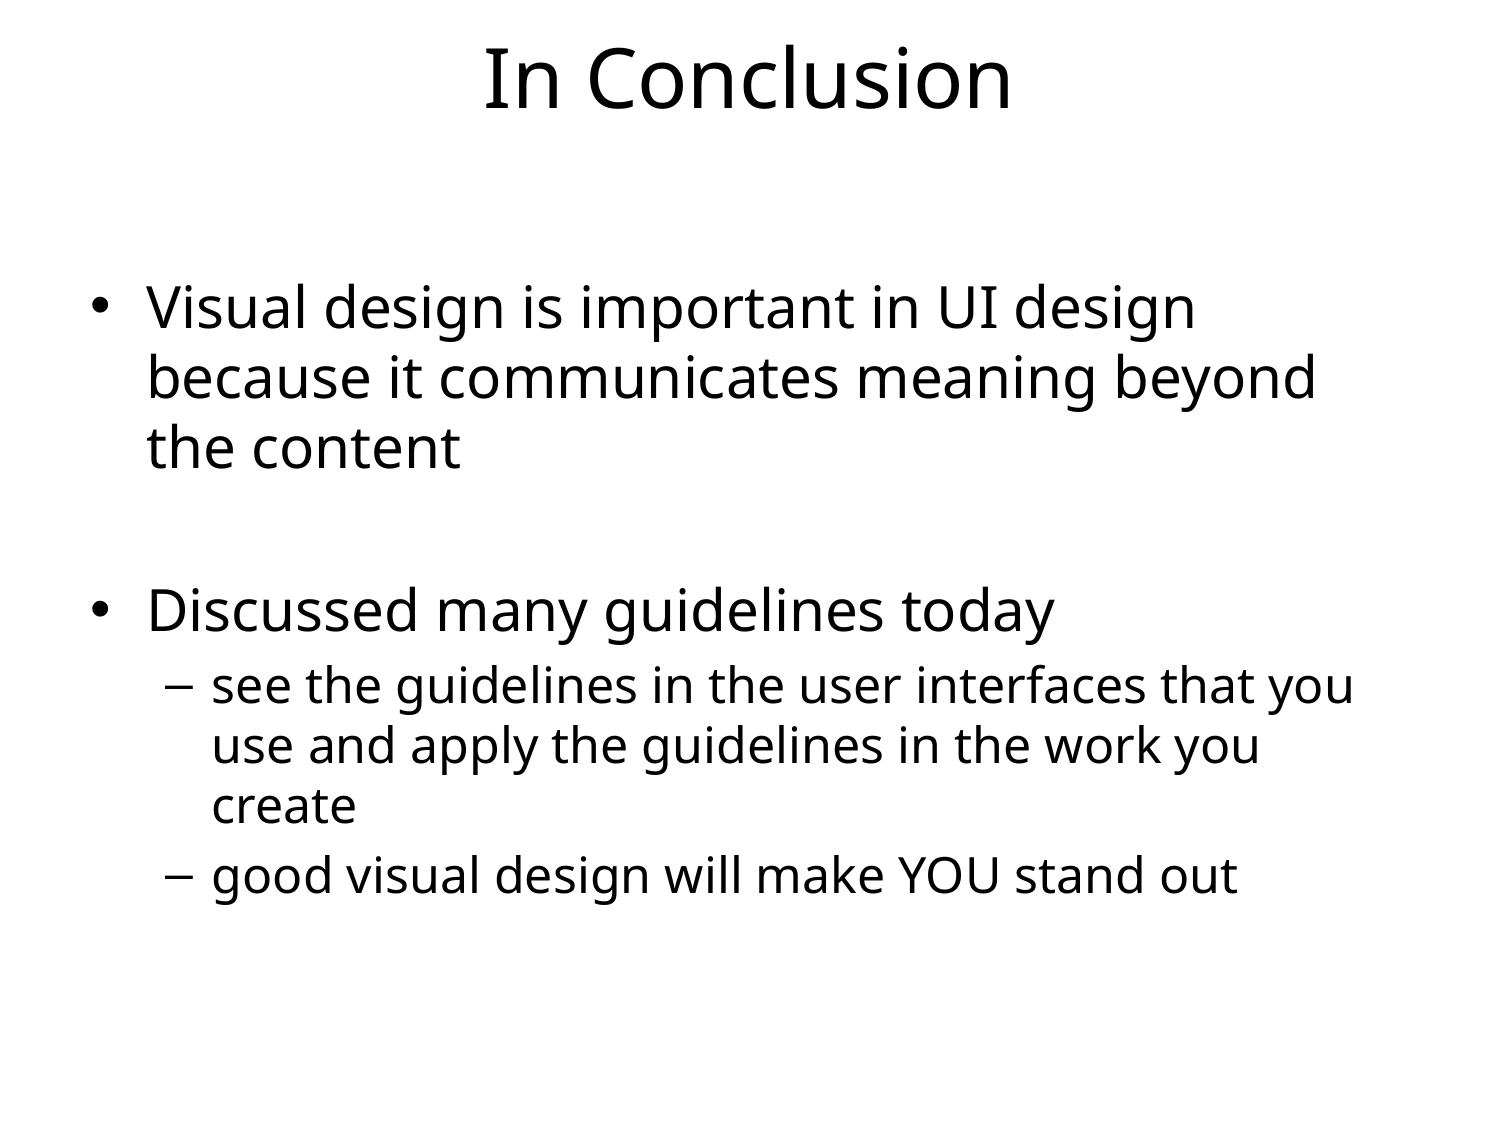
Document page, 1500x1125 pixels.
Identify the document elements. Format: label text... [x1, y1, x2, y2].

list Visual design is important in UI design because it communicates meaning beyond the content Discussed many guidelines today see the guidelines in the user interfaces that you use and apply the guidelines in the work you create good visual design will make YOU stand out [74, 262, 1426, 1006]
title In Conclusion [0, 0, 1500, 151]
